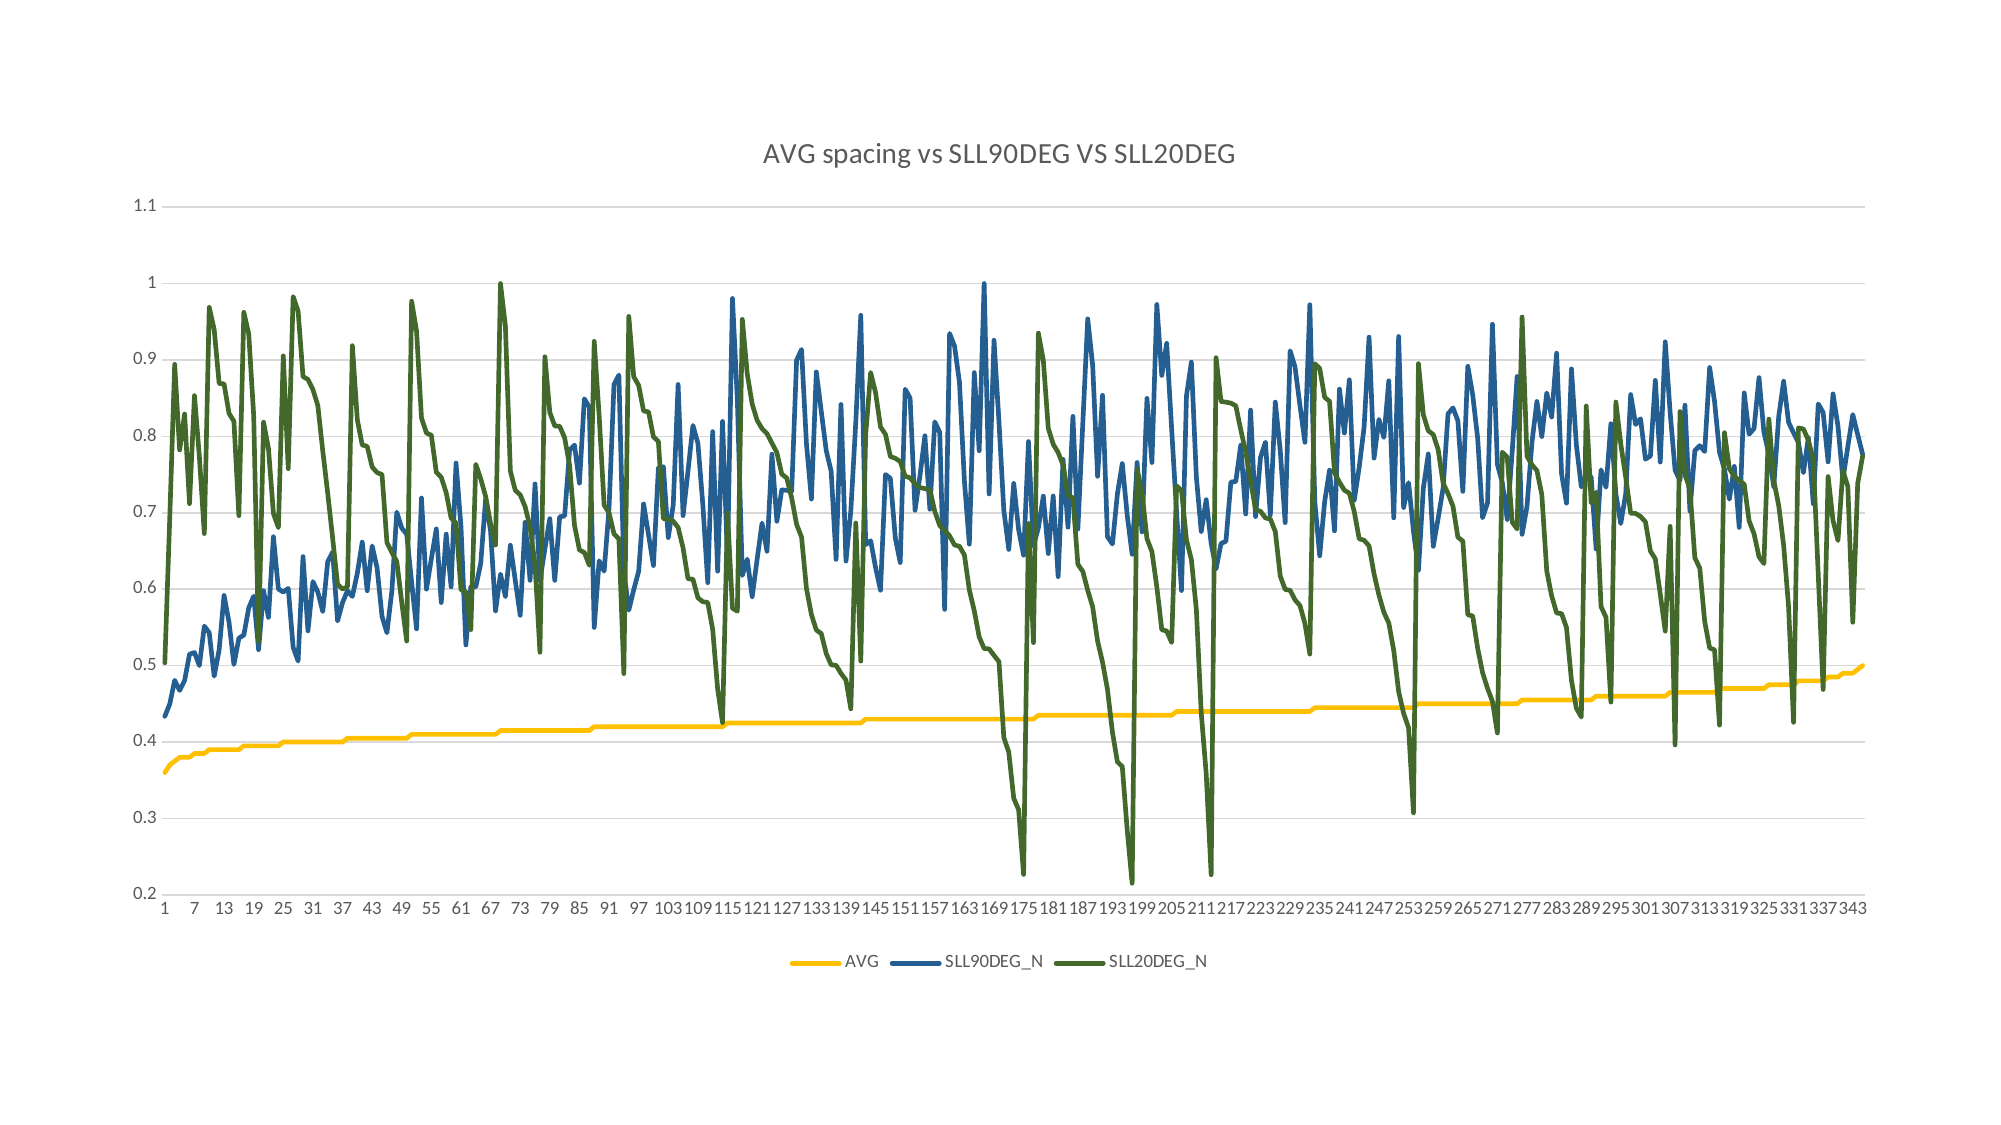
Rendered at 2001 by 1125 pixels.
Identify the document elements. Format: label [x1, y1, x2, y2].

chart [96, 107, 1904, 979]
